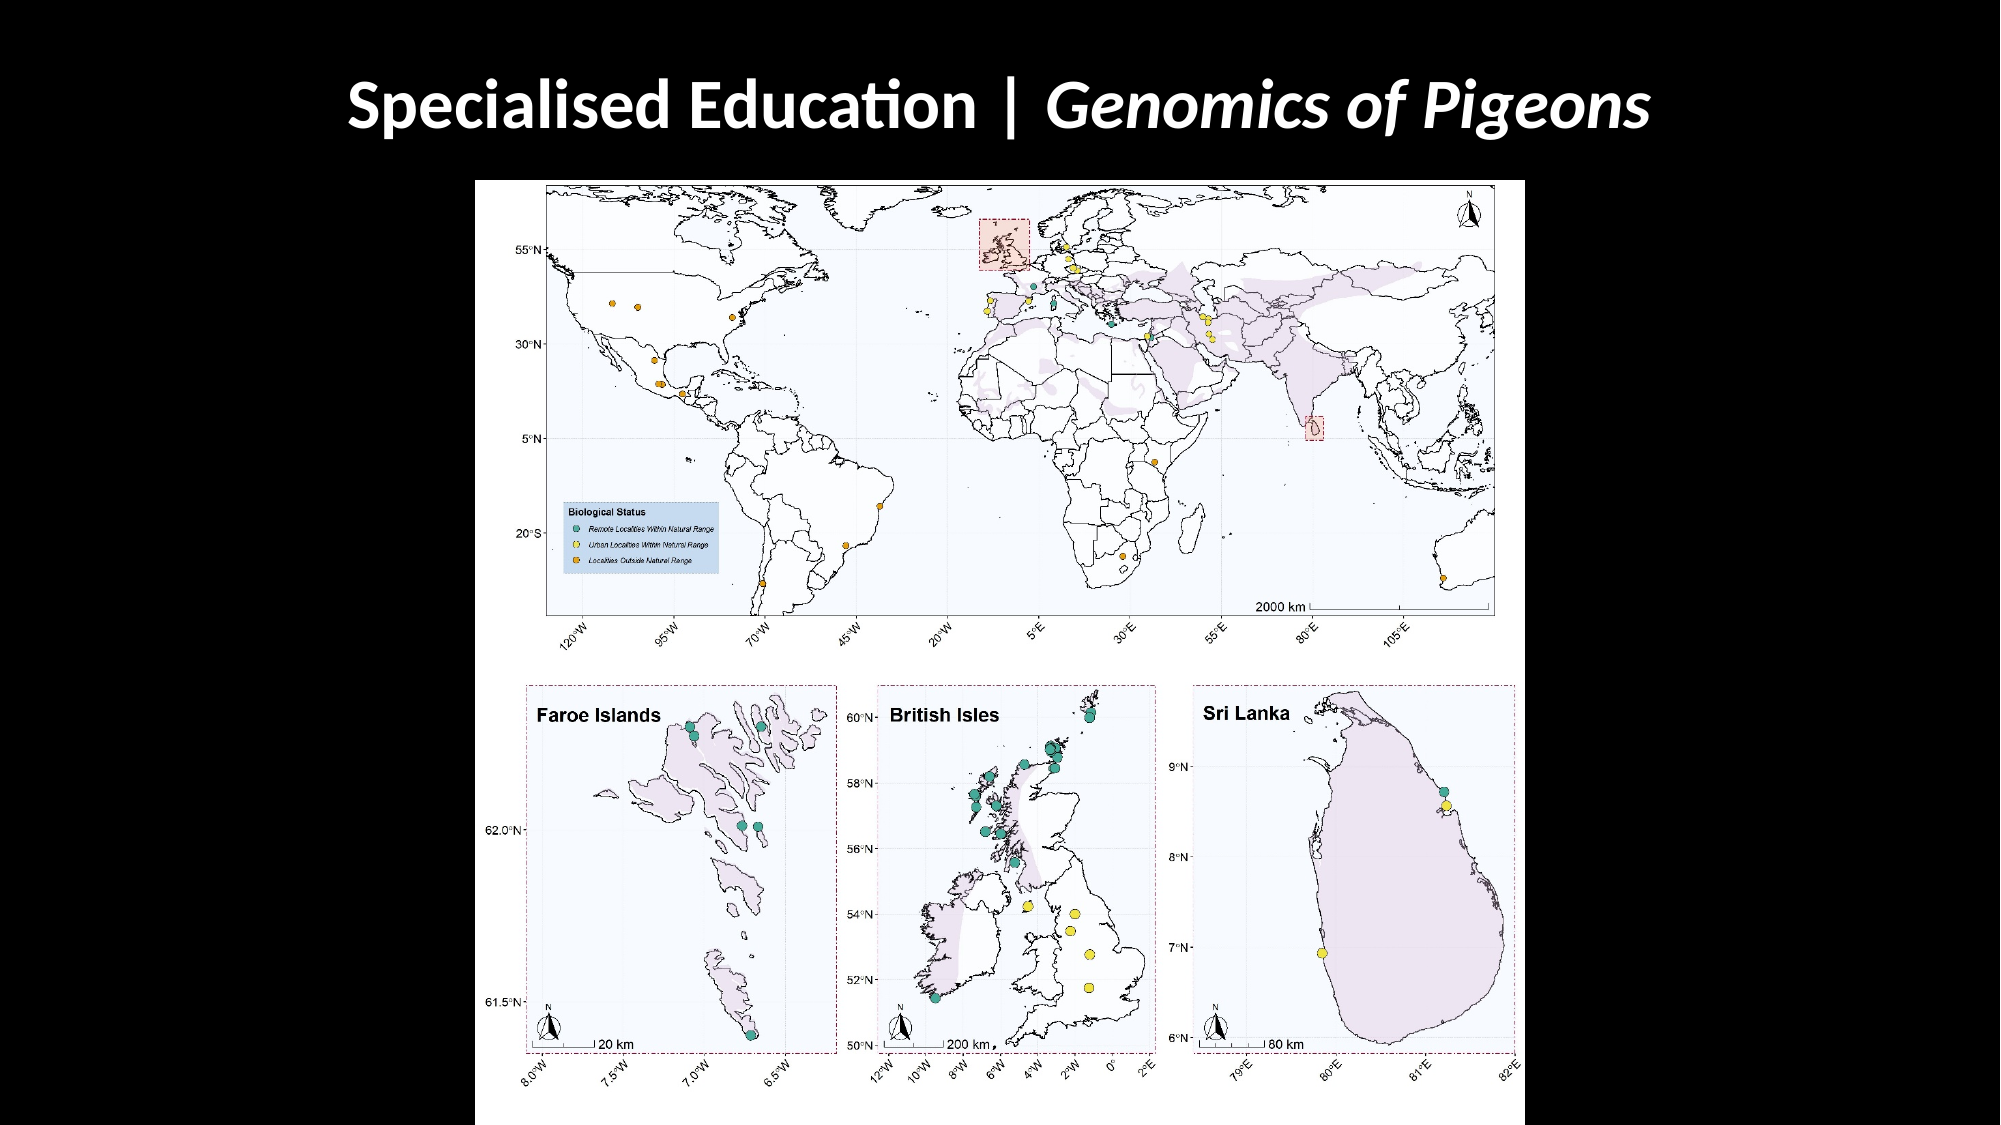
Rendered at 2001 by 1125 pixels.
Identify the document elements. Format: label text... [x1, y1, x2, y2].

picture [475, 180, 1525, 1125]
subtitle Specialised Education | Genomics of Pigeons [0, 0, 2000, 158]
